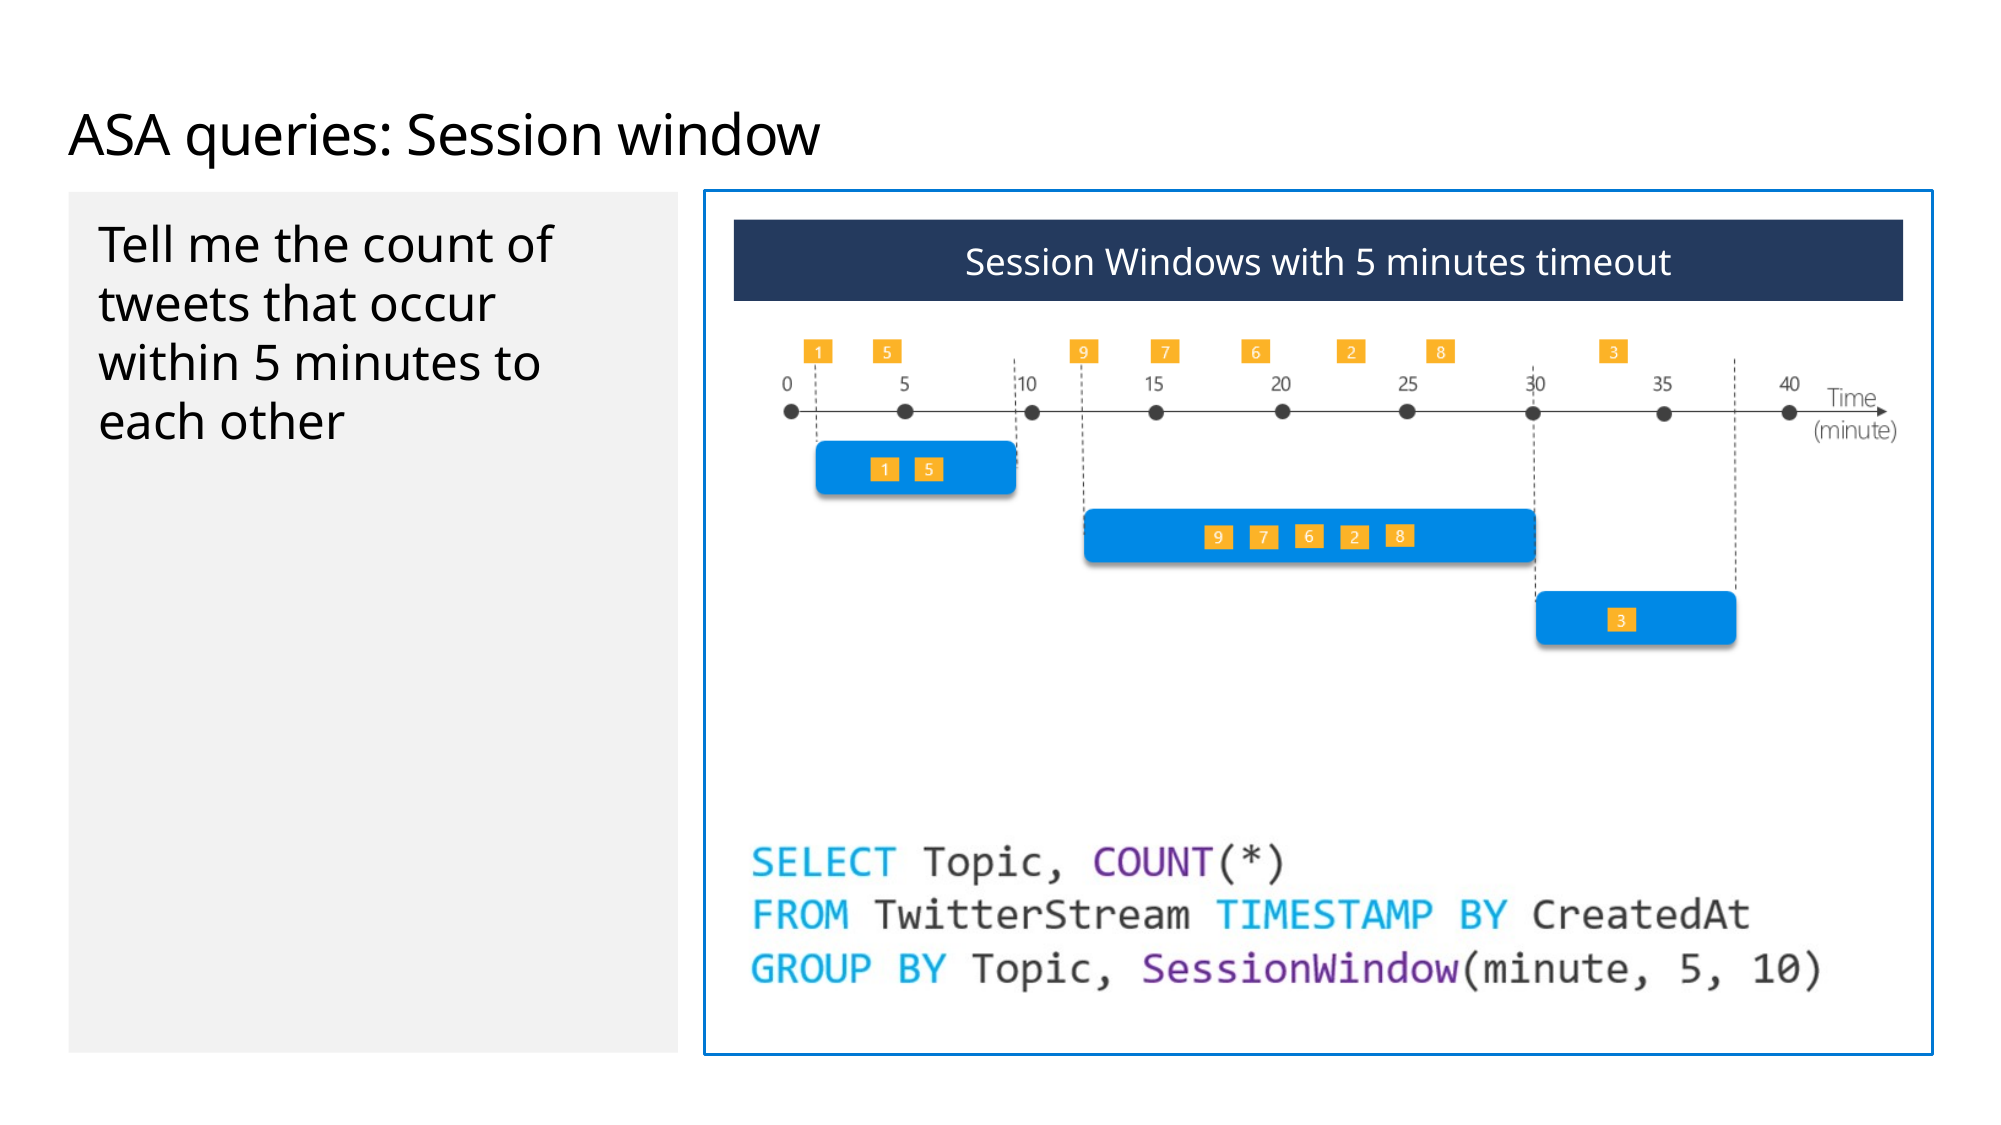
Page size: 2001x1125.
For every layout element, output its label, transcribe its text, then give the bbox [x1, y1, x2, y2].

title ASA queries: Session window [68, 101, 1930, 168]
text_box Tell me the count of tweets that occur within 5 minutes to each other [68, 191, 678, 1053]
picture [705, 191, 1932, 1053]
